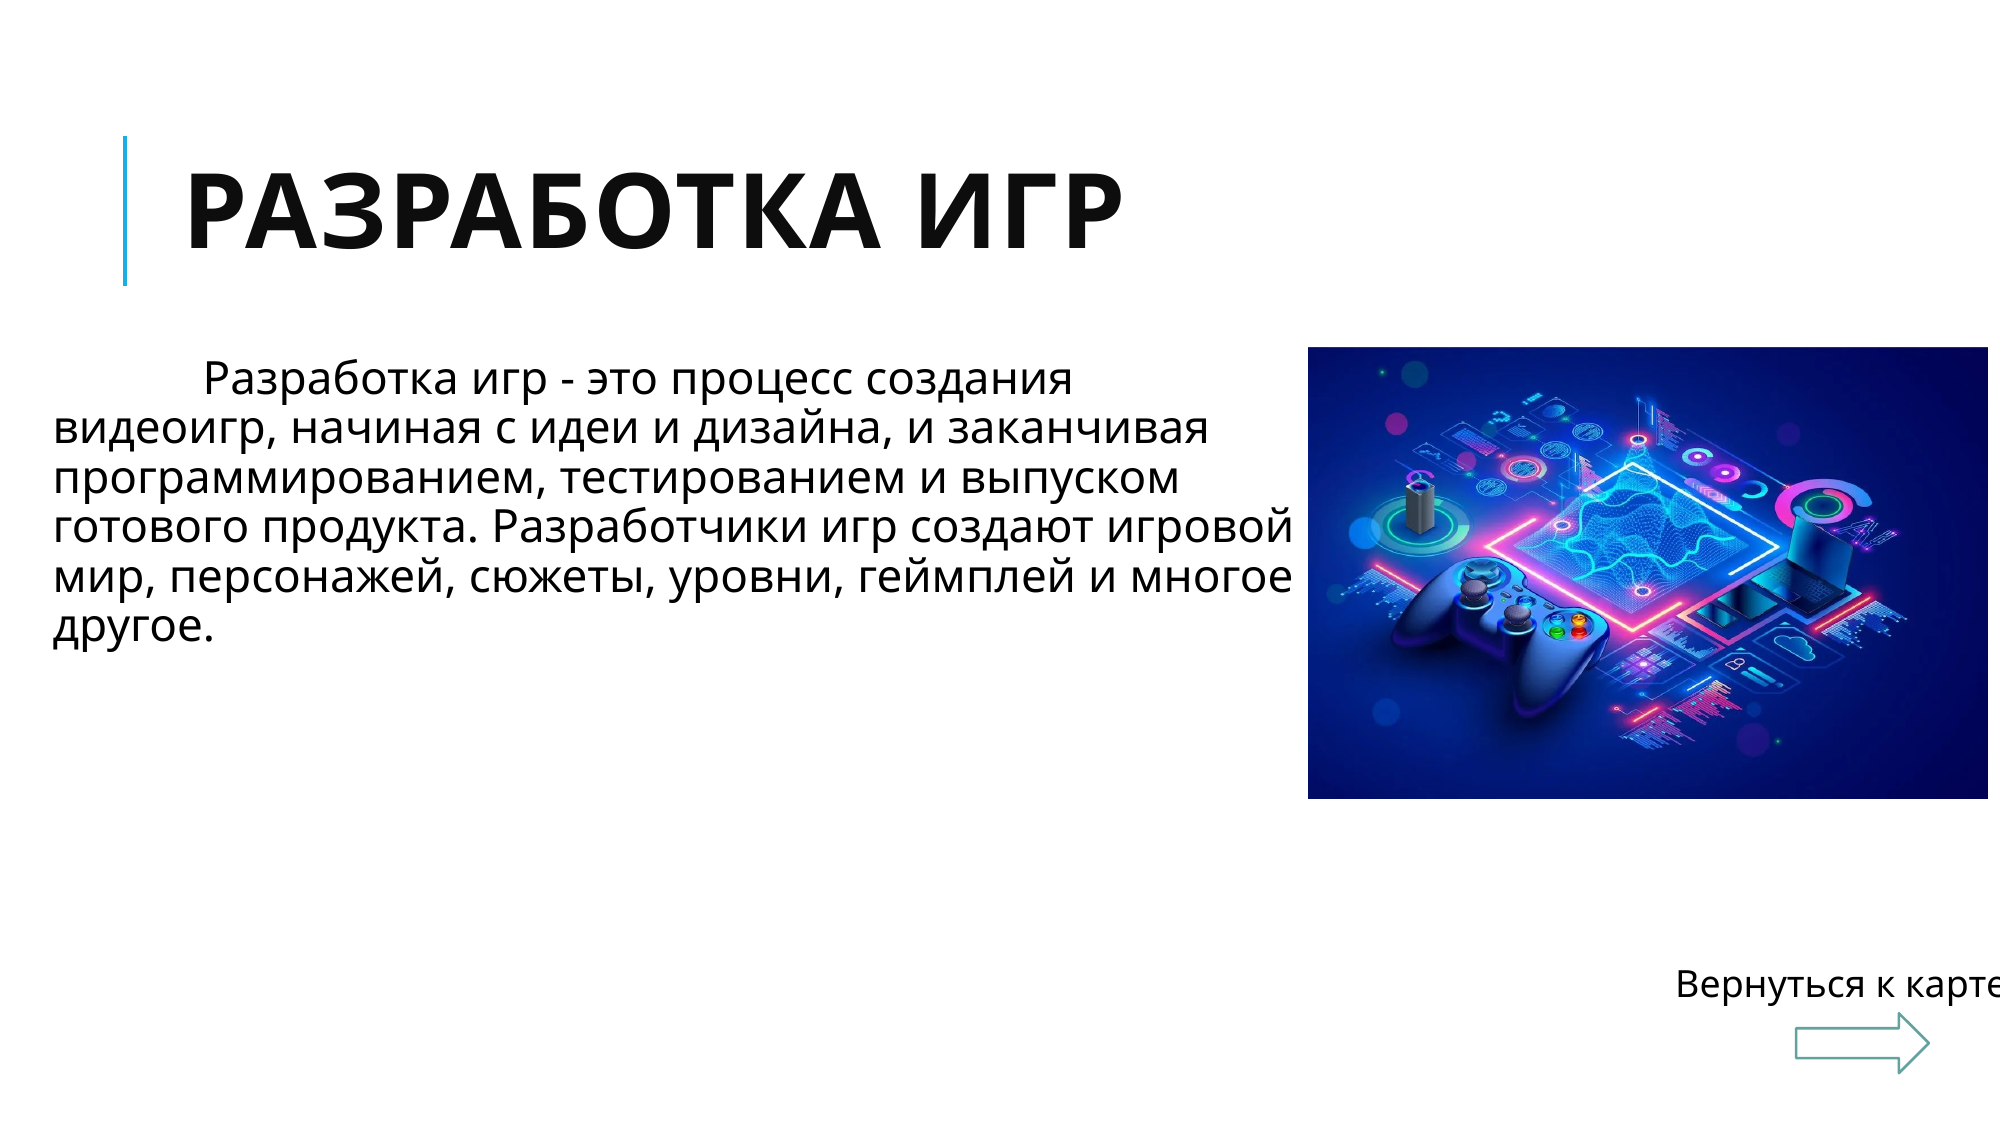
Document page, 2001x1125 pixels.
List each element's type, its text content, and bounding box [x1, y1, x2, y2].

list Разработка игр - это процесс создания видеоигр, начиная с идеи и дизайна, и заканчивая программированием, тестированием и выпуском готового продукта. Разработчики игр создают игровой мир, персонажей, сюжеты, уровни, геймплей и многое другое. [45, 347, 1309, 1125]
title Разработка игр [168, 96, 1763, 342]
text_box [1794, 1012, 1930, 1075]
text_box Вернуться к карте [1660, 952, 2000, 1012]
picture [1307, 347, 1988, 800]
